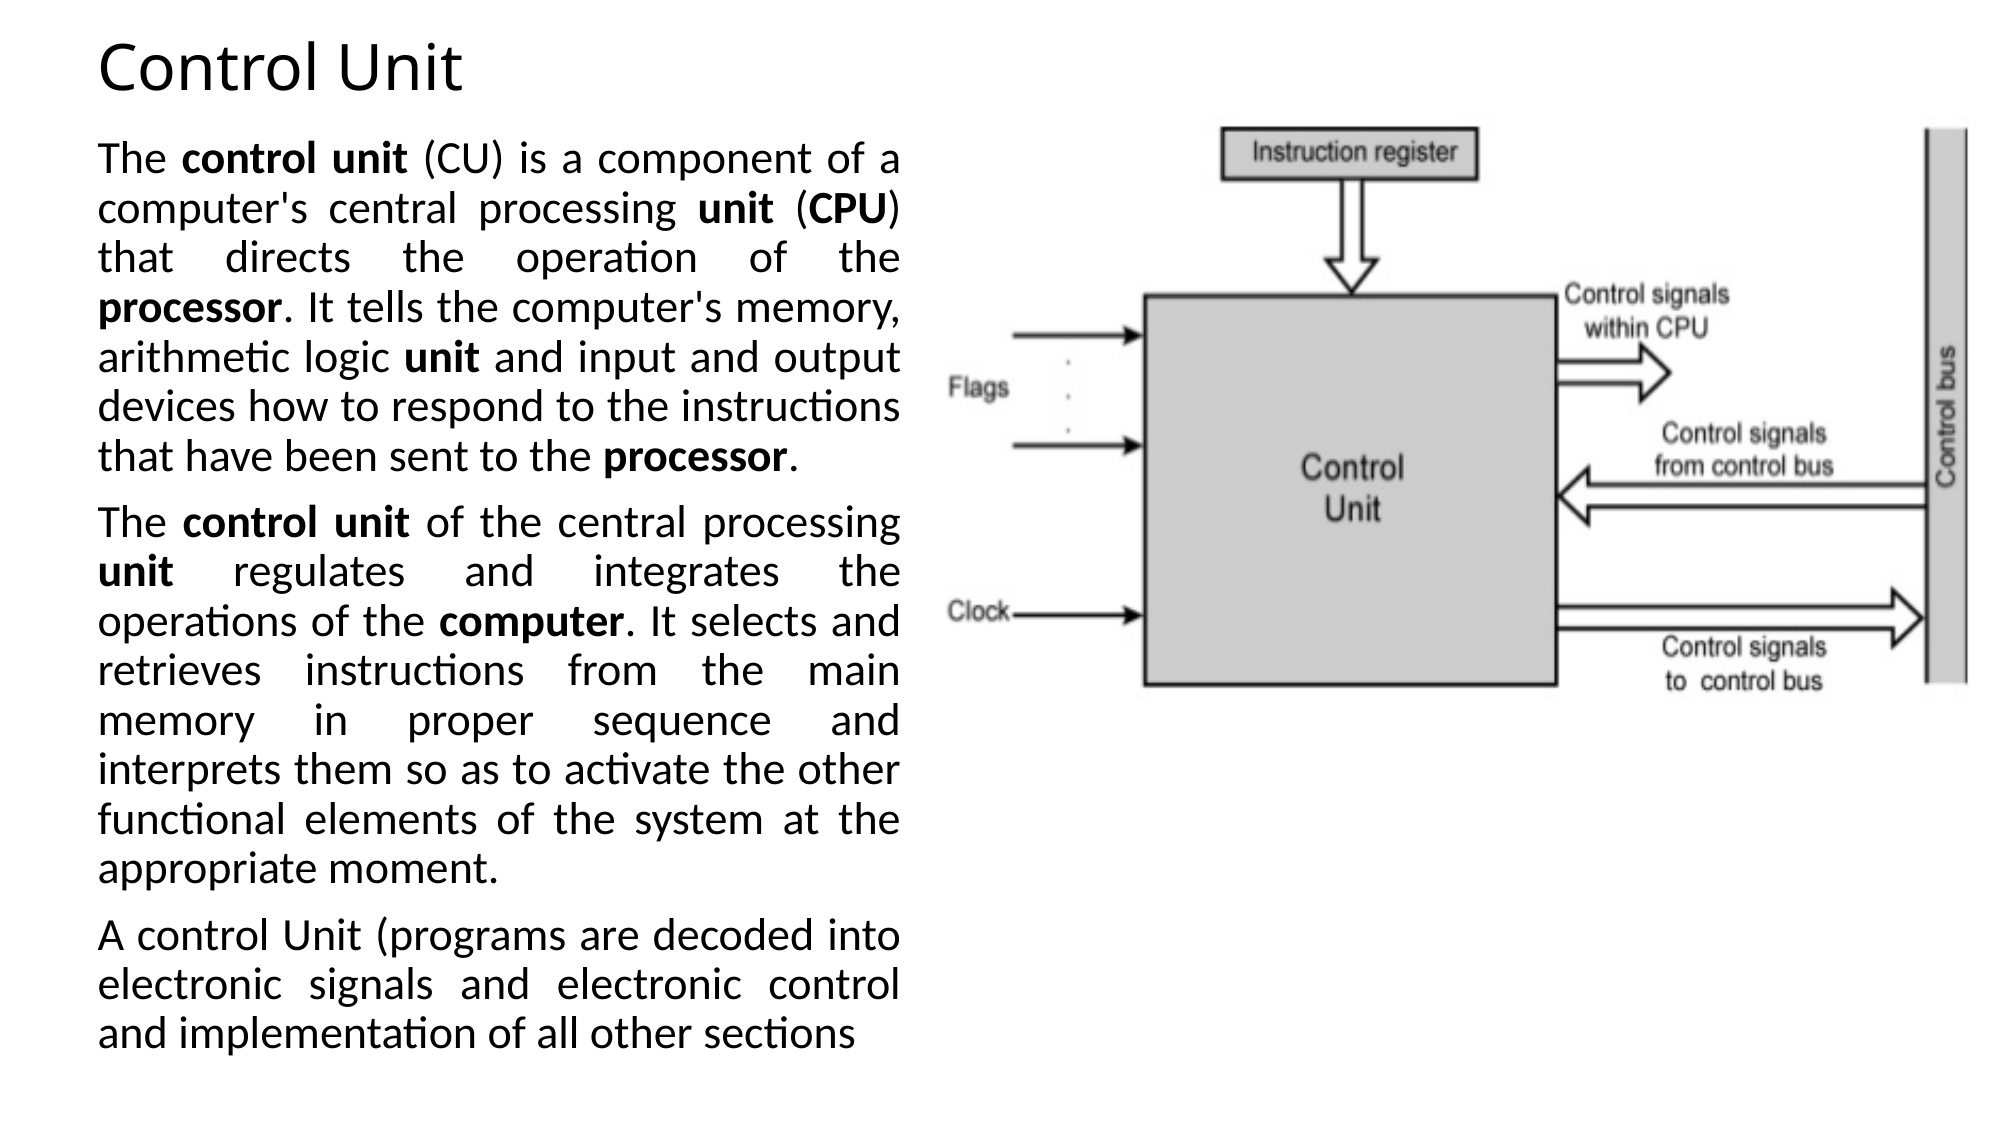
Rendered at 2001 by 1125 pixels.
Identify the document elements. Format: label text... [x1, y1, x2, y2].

title Control Unit [82, 27, 879, 112]
list The control unit (CU) is a component of a computer's central processing unit (CPU) that directs the operation of the processor. It tells the computer's memory, arithmetic logic unit and input and output devices how to respond to the instructions that have been sent to the processor. The control unit of the central processing unit regulates and integrates the operations of the computer. It selects and retrieves instructions from the main memory in proper sequence and interprets them so as to activate the other functional elements of the system at the appropriate moment. A control Unit (programs are decoded into electronic signals and electronic control and implementation of all other sections [82, 126, 917, 1112]
picture [940, 59, 2000, 734]
